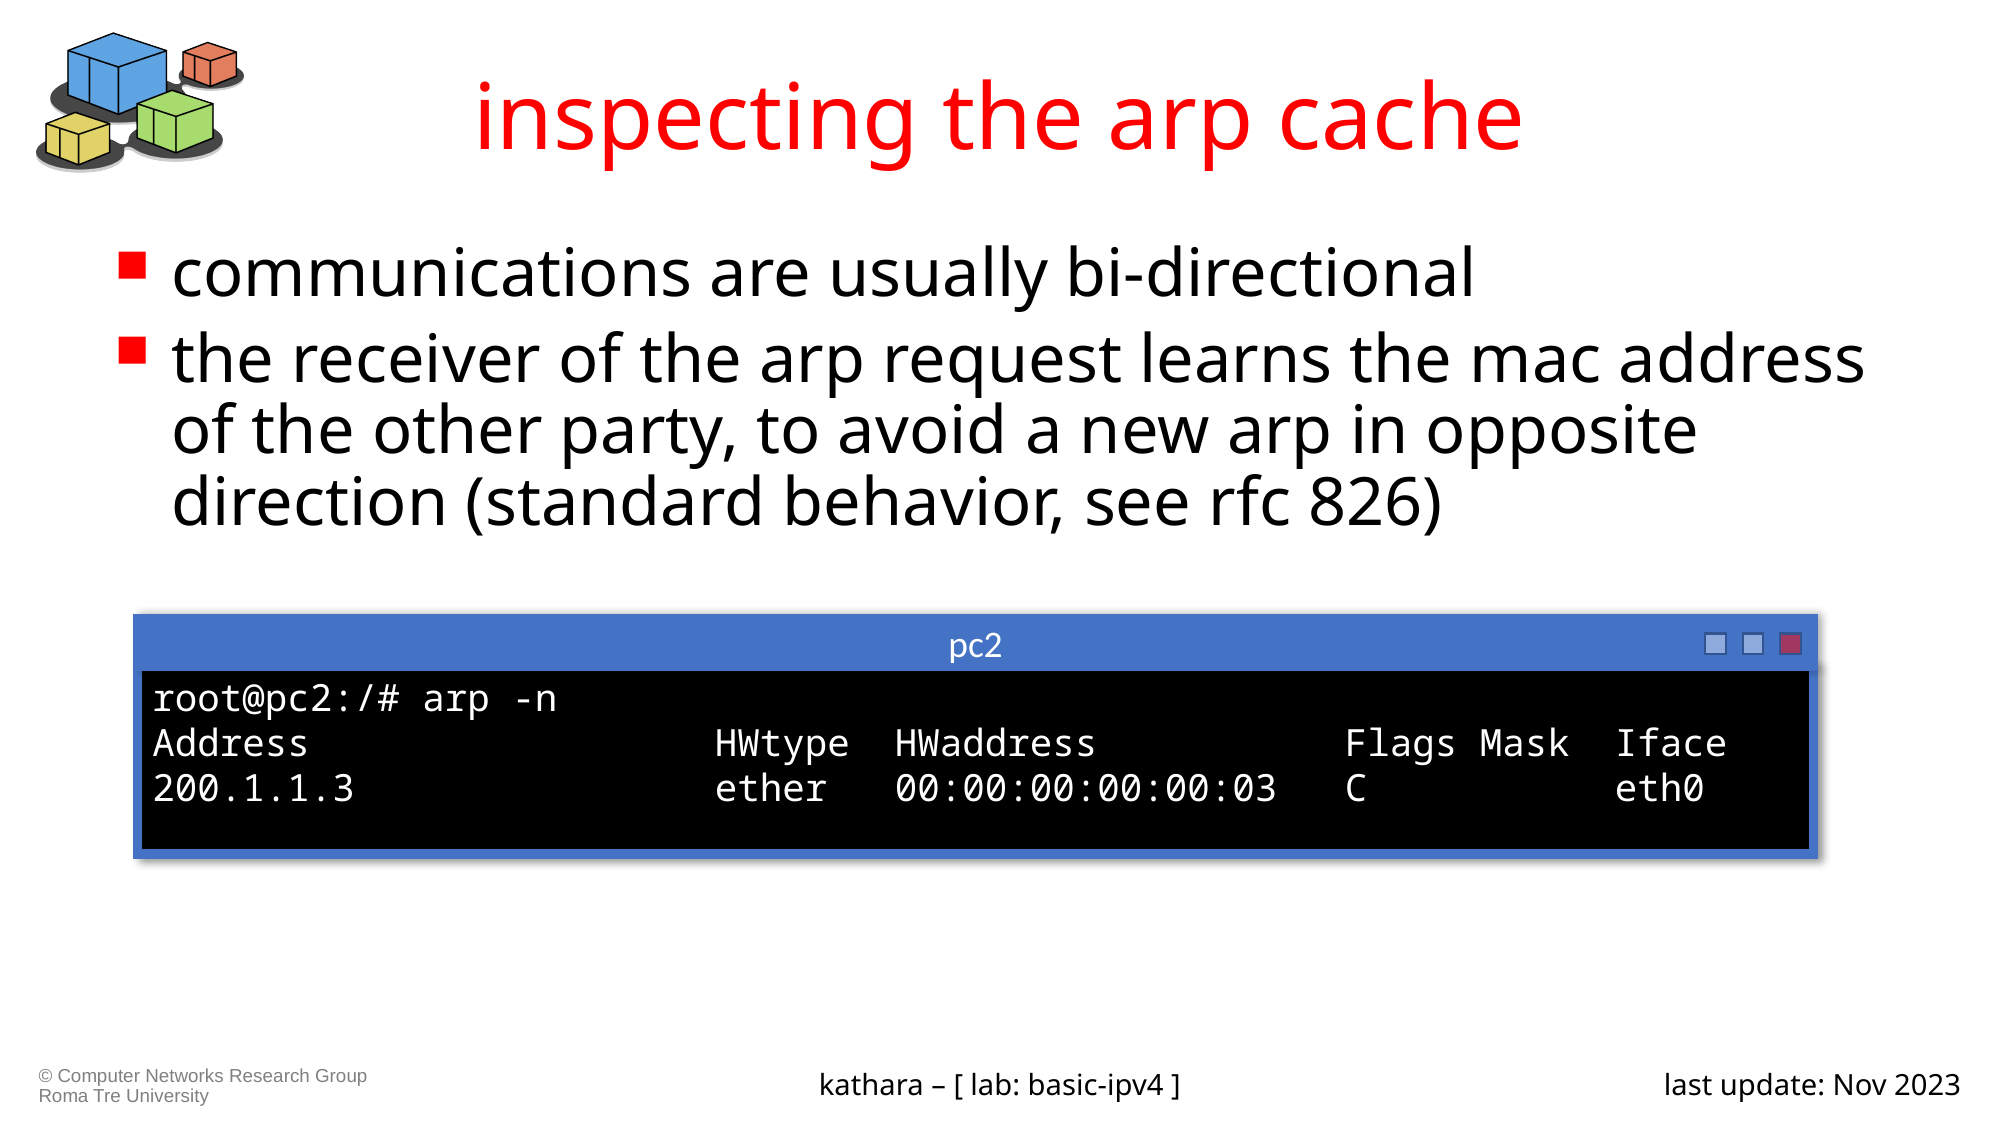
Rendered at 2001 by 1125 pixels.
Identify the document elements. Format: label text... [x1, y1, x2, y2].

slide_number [1519, 1058, 1977, 1114]
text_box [137, 618, 1814, 855]
title inspecting the arp cache [99, 19, 1900, 207]
list communications are usually bi-directional the receiver of the arp request learns the mac address of the other party, to avoid a new arp in opposite direction (standard behavior, see rfc 826) [99, 231, 1900, 1005]
footer kathara – [ lab: basic-ipv4 ] [511, 1058, 1489, 1114]
picture [36, 32, 99, 173]
